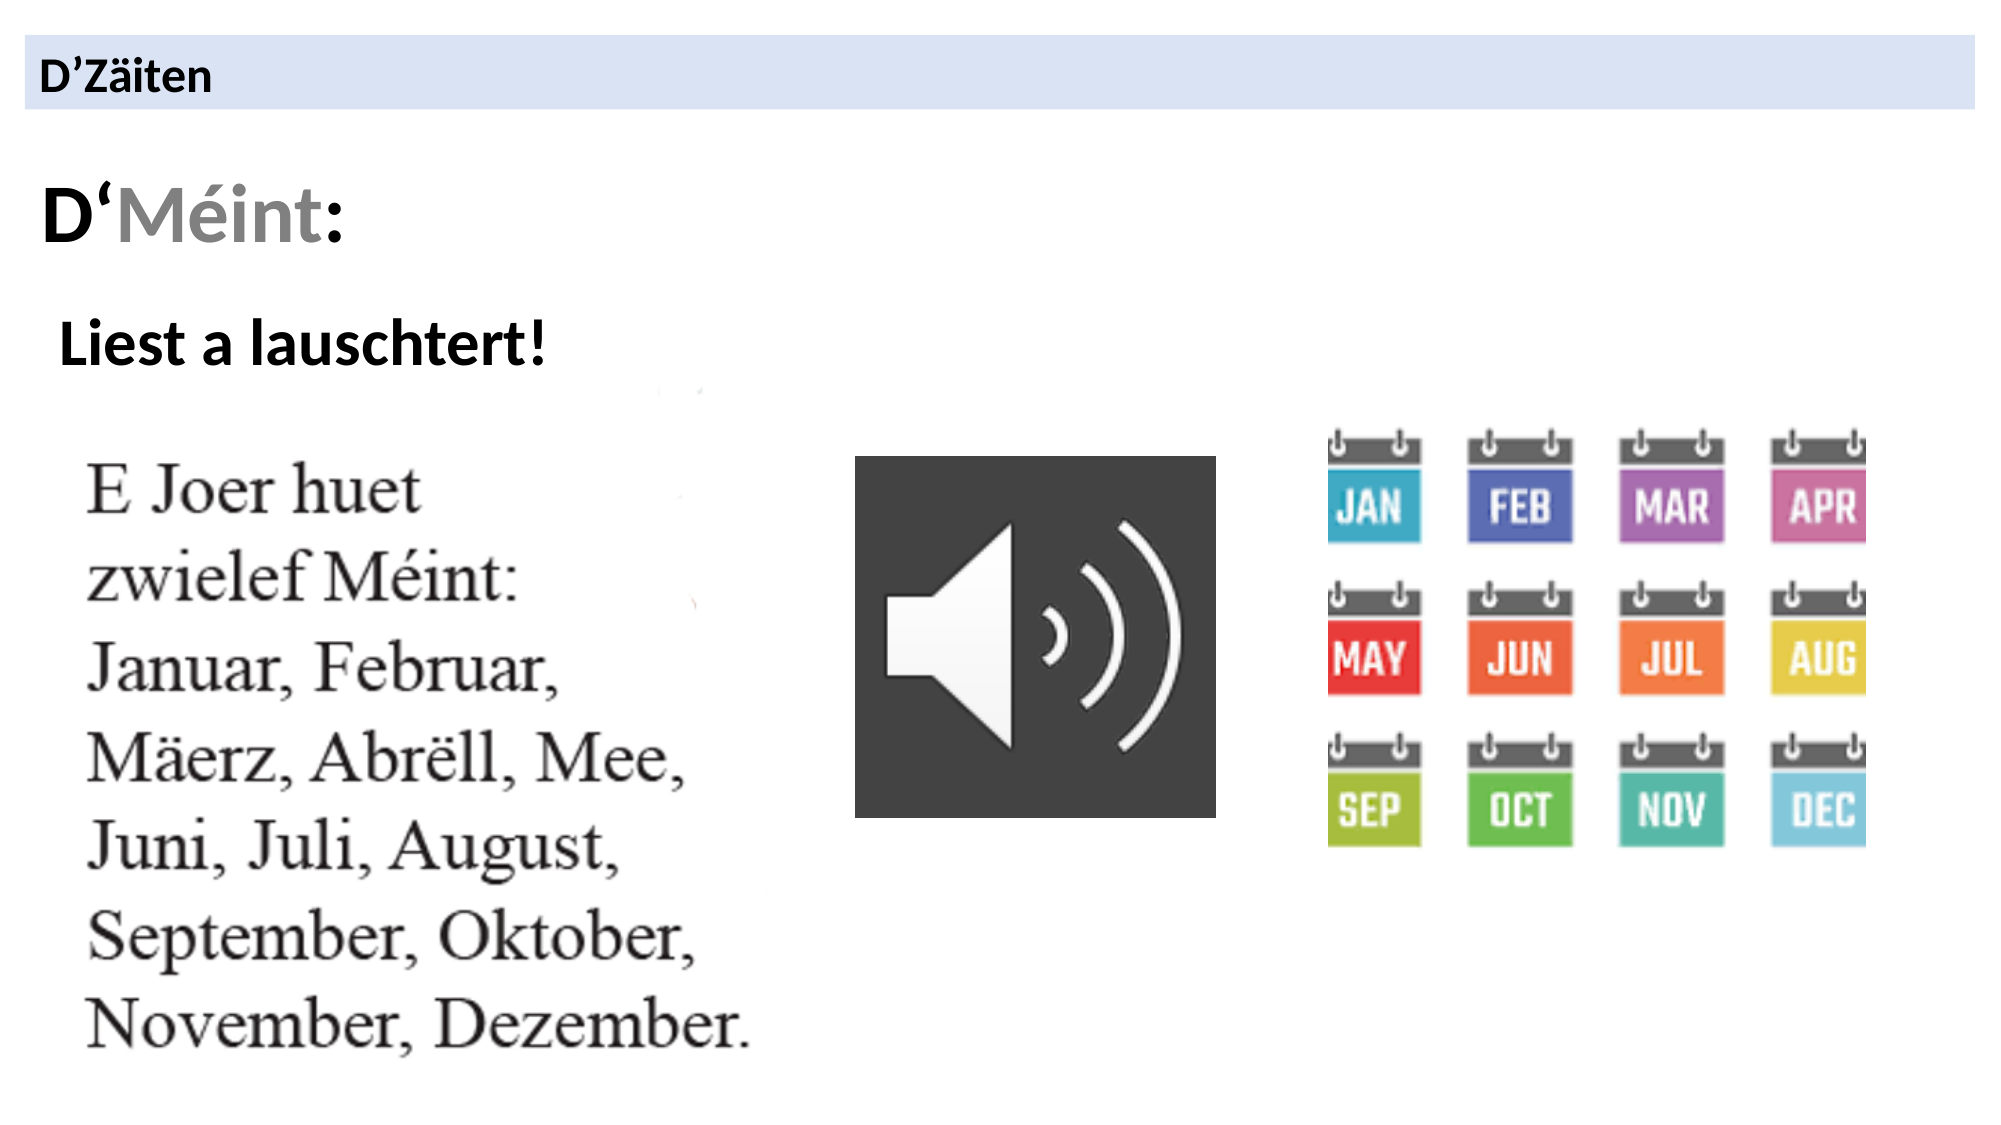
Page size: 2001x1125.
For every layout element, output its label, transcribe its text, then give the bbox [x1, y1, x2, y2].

picture [853, 455, 1217, 819]
picture [24, 367, 811, 1091]
text_box Liest a lauschtert! [44, 290, 565, 367]
picture [1328, 384, 1866, 890]
text_box D’Zäiten [24, 34, 1975, 110]
text_box D‘Méint: [26, 151, 362, 267]
